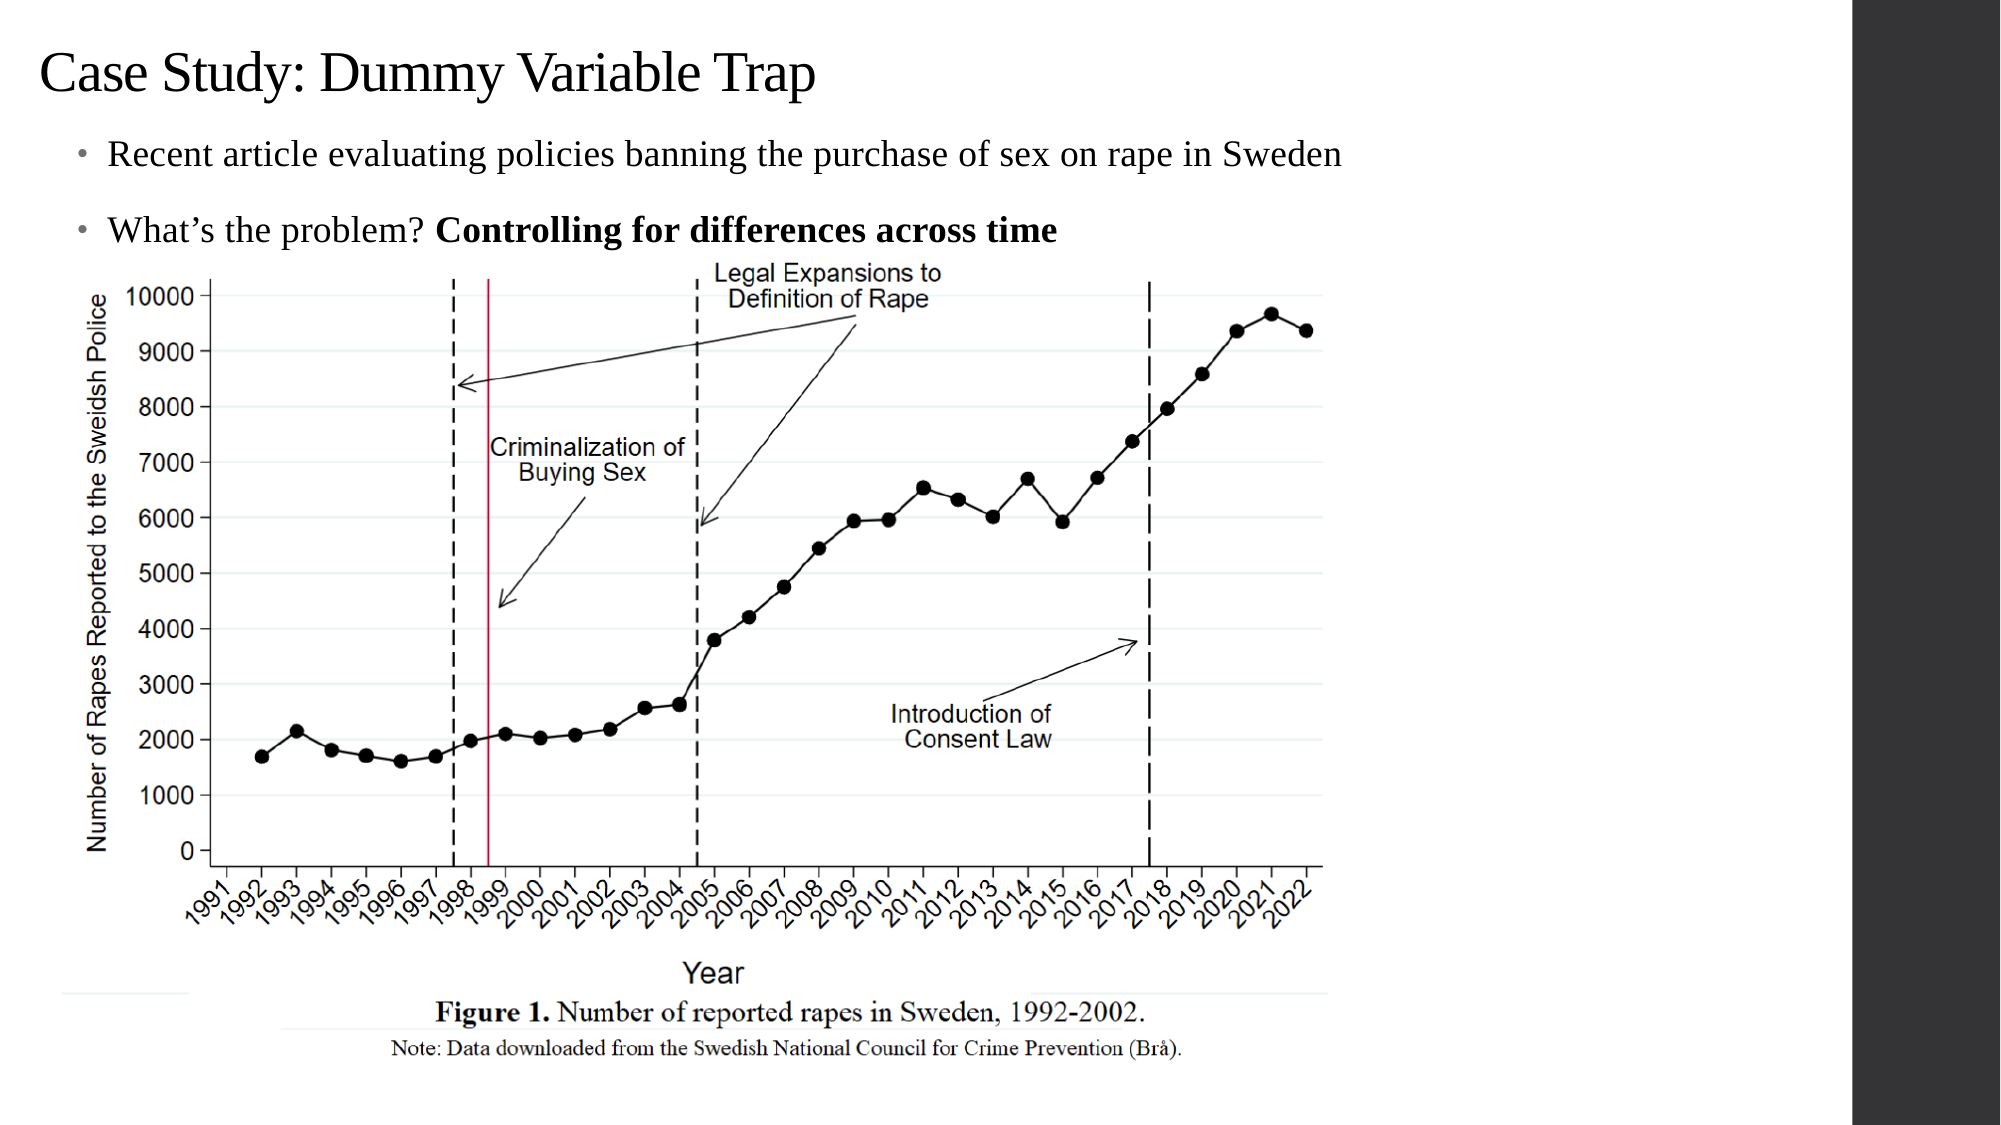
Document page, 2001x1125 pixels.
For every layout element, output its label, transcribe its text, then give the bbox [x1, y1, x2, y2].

picture [62, 262, 1329, 1063]
list Recent article evaluating policies banning the purchase of sex on rape in Sweden What’s the problem? Controlling for differences across time [62, 125, 1797, 1014]
title Case Study: Dummy Variable Trap [24, 33, 1797, 112]
